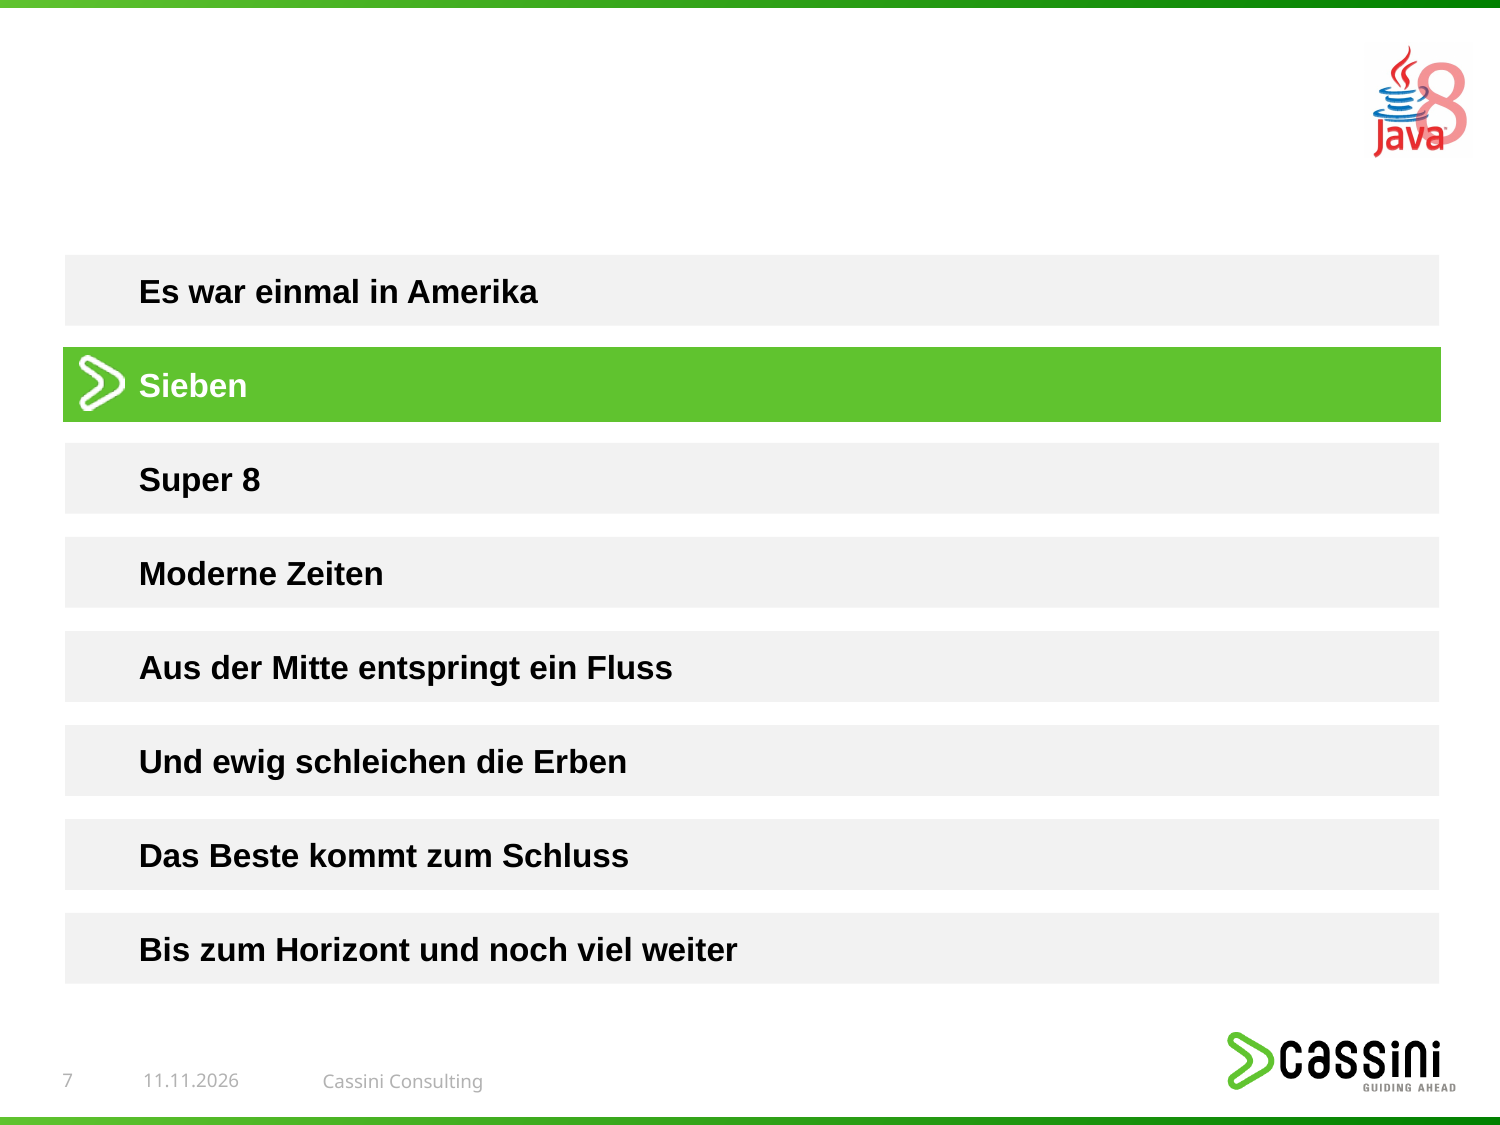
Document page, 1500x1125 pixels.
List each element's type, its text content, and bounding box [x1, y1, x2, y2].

text_box Und ewig schleichen die Erben [65, 725, 1440, 796]
text_box Bis zum Horizont und noch viel weiter [65, 912, 1440, 984]
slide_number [128, 1060, 307, 1103]
text_box Super 8 [65, 442, 1440, 514]
text_box Sieben [65, 348, 1440, 420]
text_box Moderne Zeiten [65, 536, 1440, 608]
picture [1225, 1031, 1457, 1092]
text_box Es war einmal in Amerika [65, 254, 1440, 326]
picture [79, 355, 125, 411]
picture [1364, 42, 1473, 158]
footer Cassini Consulting [307, 1060, 1041, 1103]
text_box Das Beste kommt zum Schluss [65, 819, 1440, 890]
text_box Aus der Mitte entspringt ein Fluss [65, 631, 1440, 702]
slide_number 7 [47, 1060, 128, 1103]
